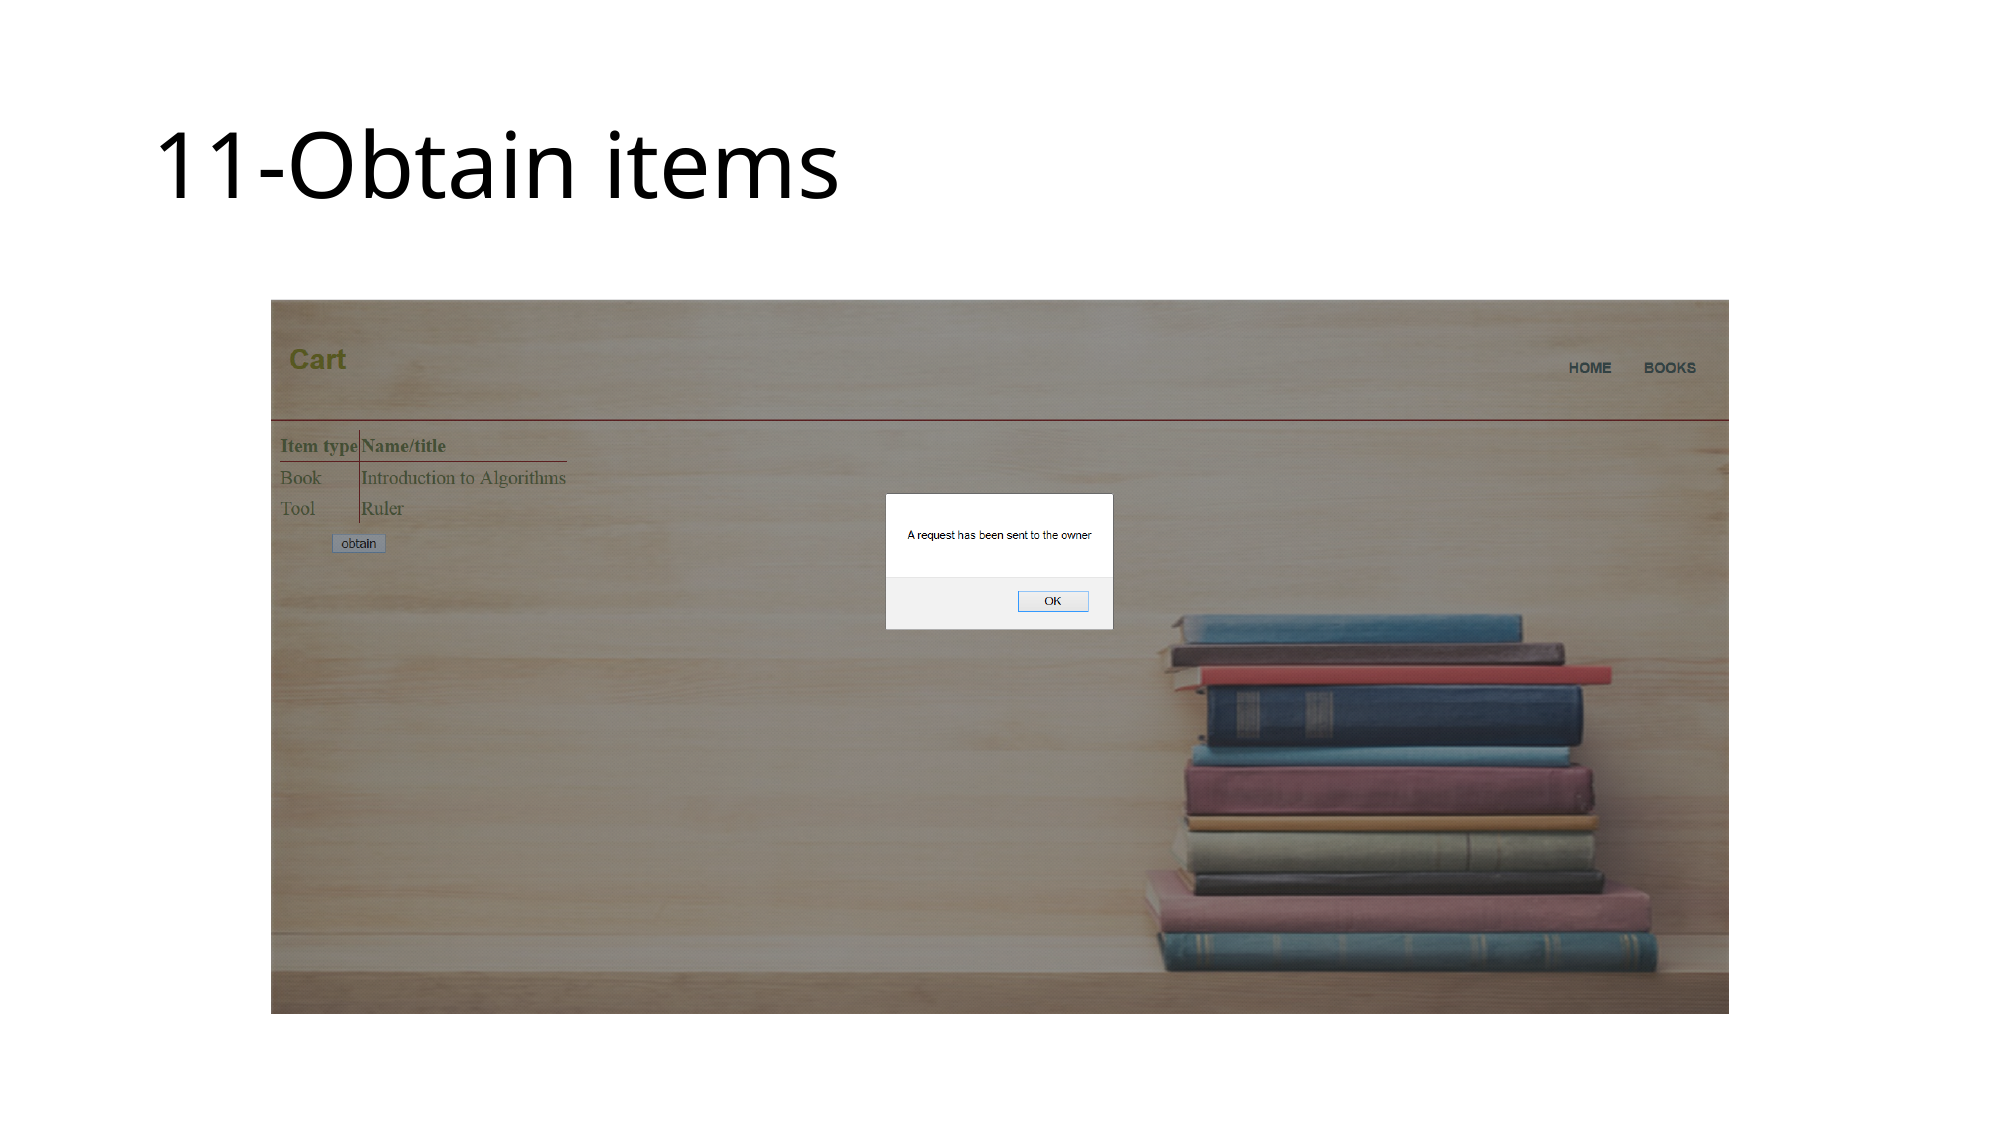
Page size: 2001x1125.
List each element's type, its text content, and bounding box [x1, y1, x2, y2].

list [271, 299, 1729, 1014]
title 11-Obtain items [137, 59, 1863, 278]
